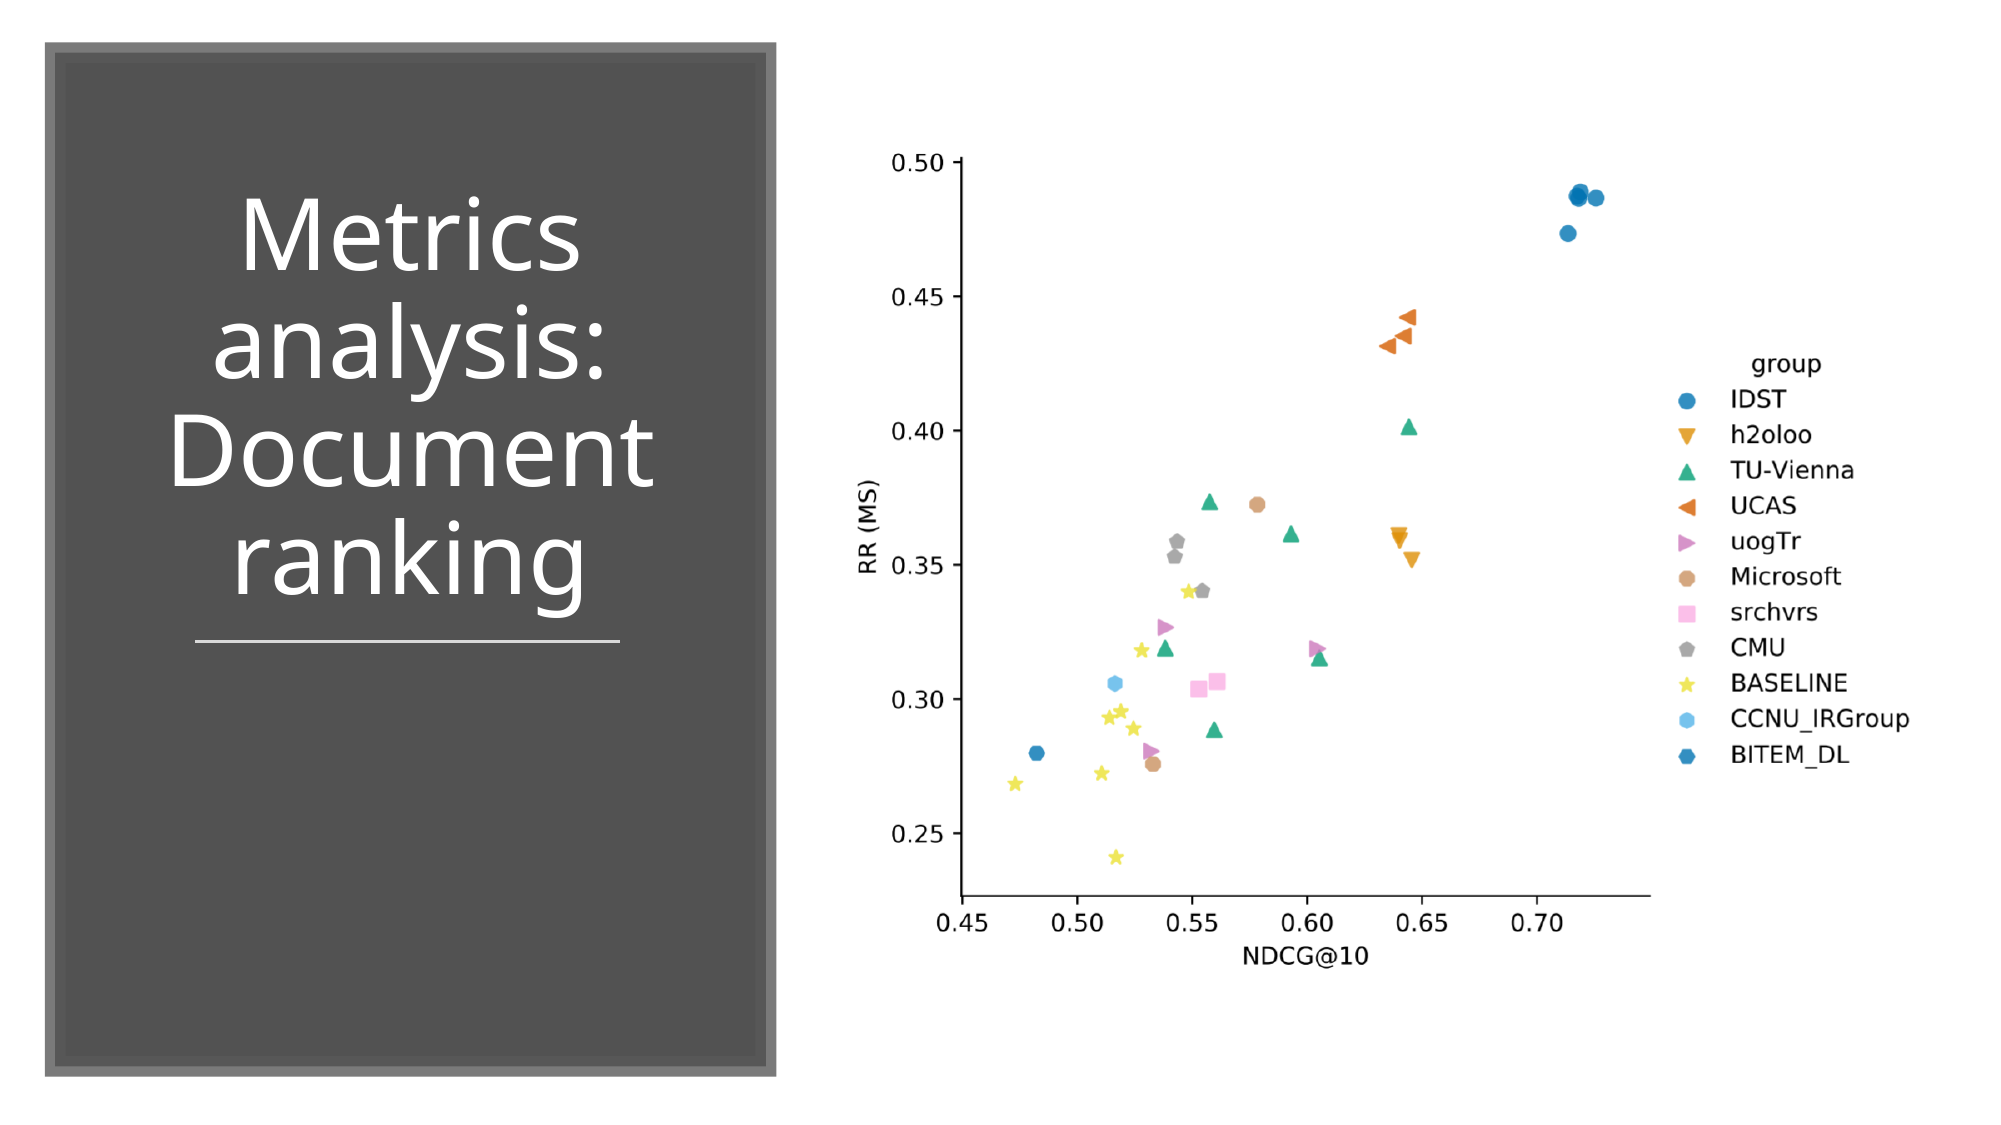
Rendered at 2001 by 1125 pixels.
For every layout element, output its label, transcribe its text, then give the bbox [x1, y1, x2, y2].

text_box [54, 52, 767, 1067]
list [845, 145, 1921, 981]
title Metrics analysis: Document ranking [110, 149, 711, 624]
